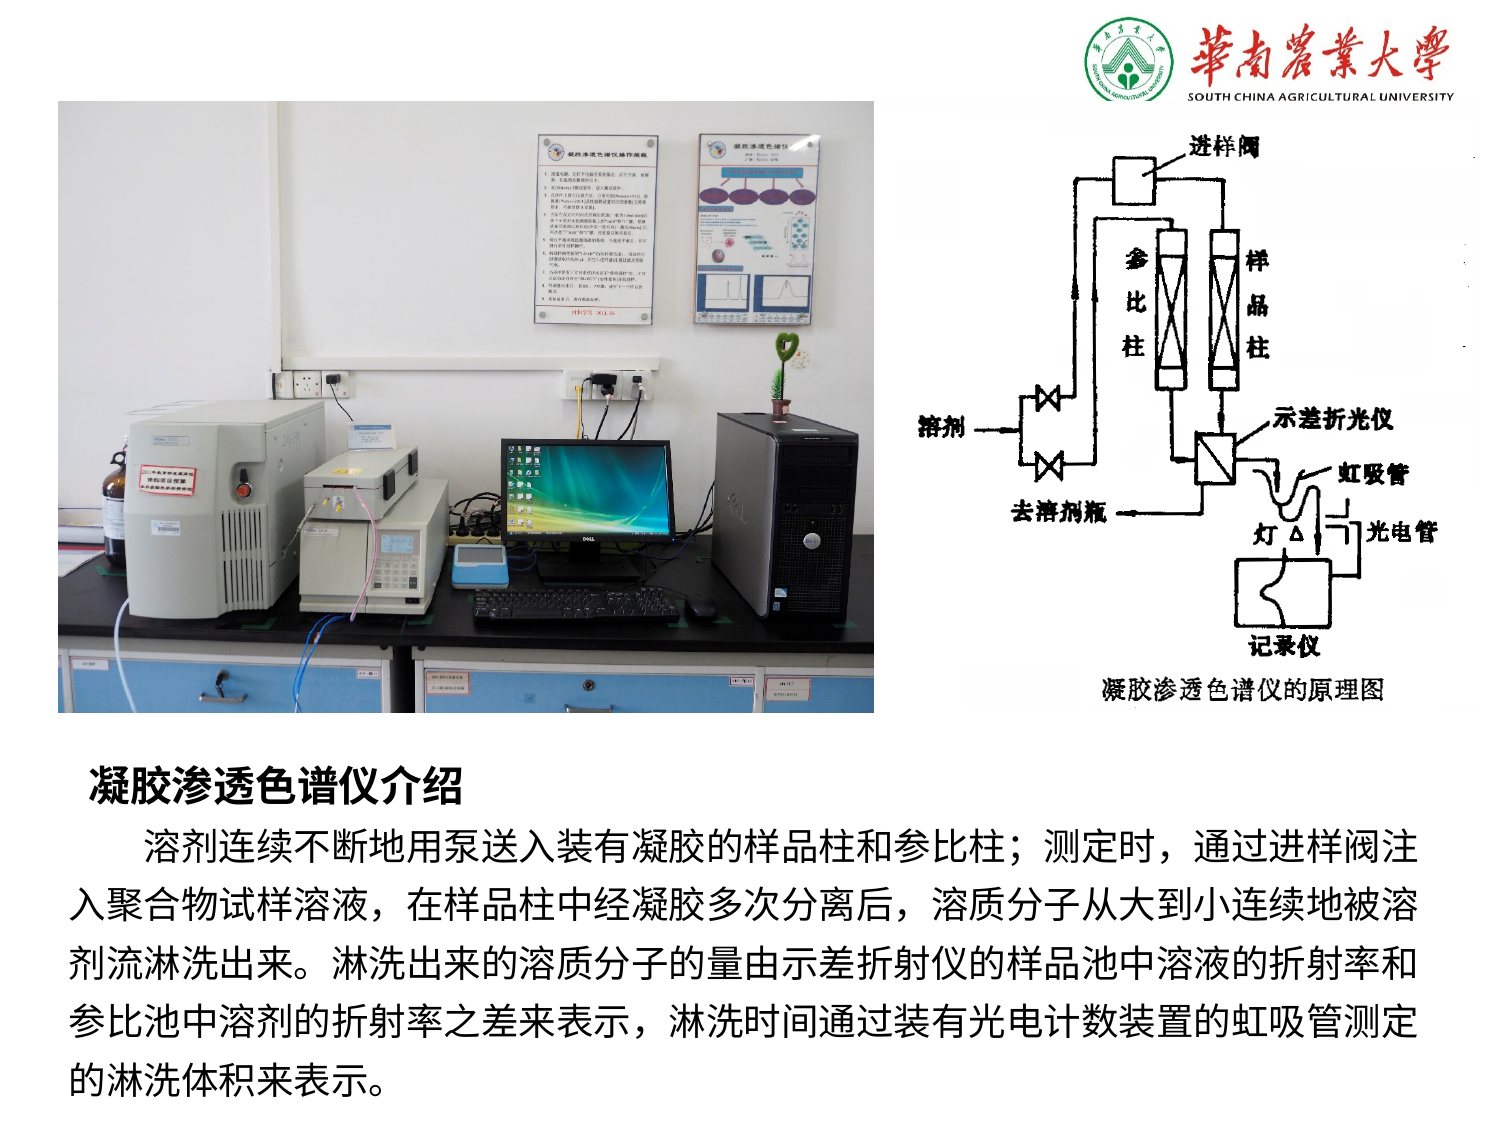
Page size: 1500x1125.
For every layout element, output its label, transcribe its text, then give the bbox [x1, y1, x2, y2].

picture [57, 0, 1500, 714]
text_box 凝胶渗透色谱仪介绍 溶剂连续不断地用泵送入装有凝胶的样品柱和参比柱；测定时，通过进样阀注入聚合物试样溶液，在样品柱中经凝胶多次分离后，溶质分子从大到小连续地被溶剂流淋洗出来。淋洗出来的溶质分子的量由示差折射仪的样品池中溶液的折射率和参比池中溶剂的折射率之差来表示，淋洗时间通过装有光电计数装置的虹吸管测定的淋洗体积来表示。 [54, 736, 1441, 1109]
